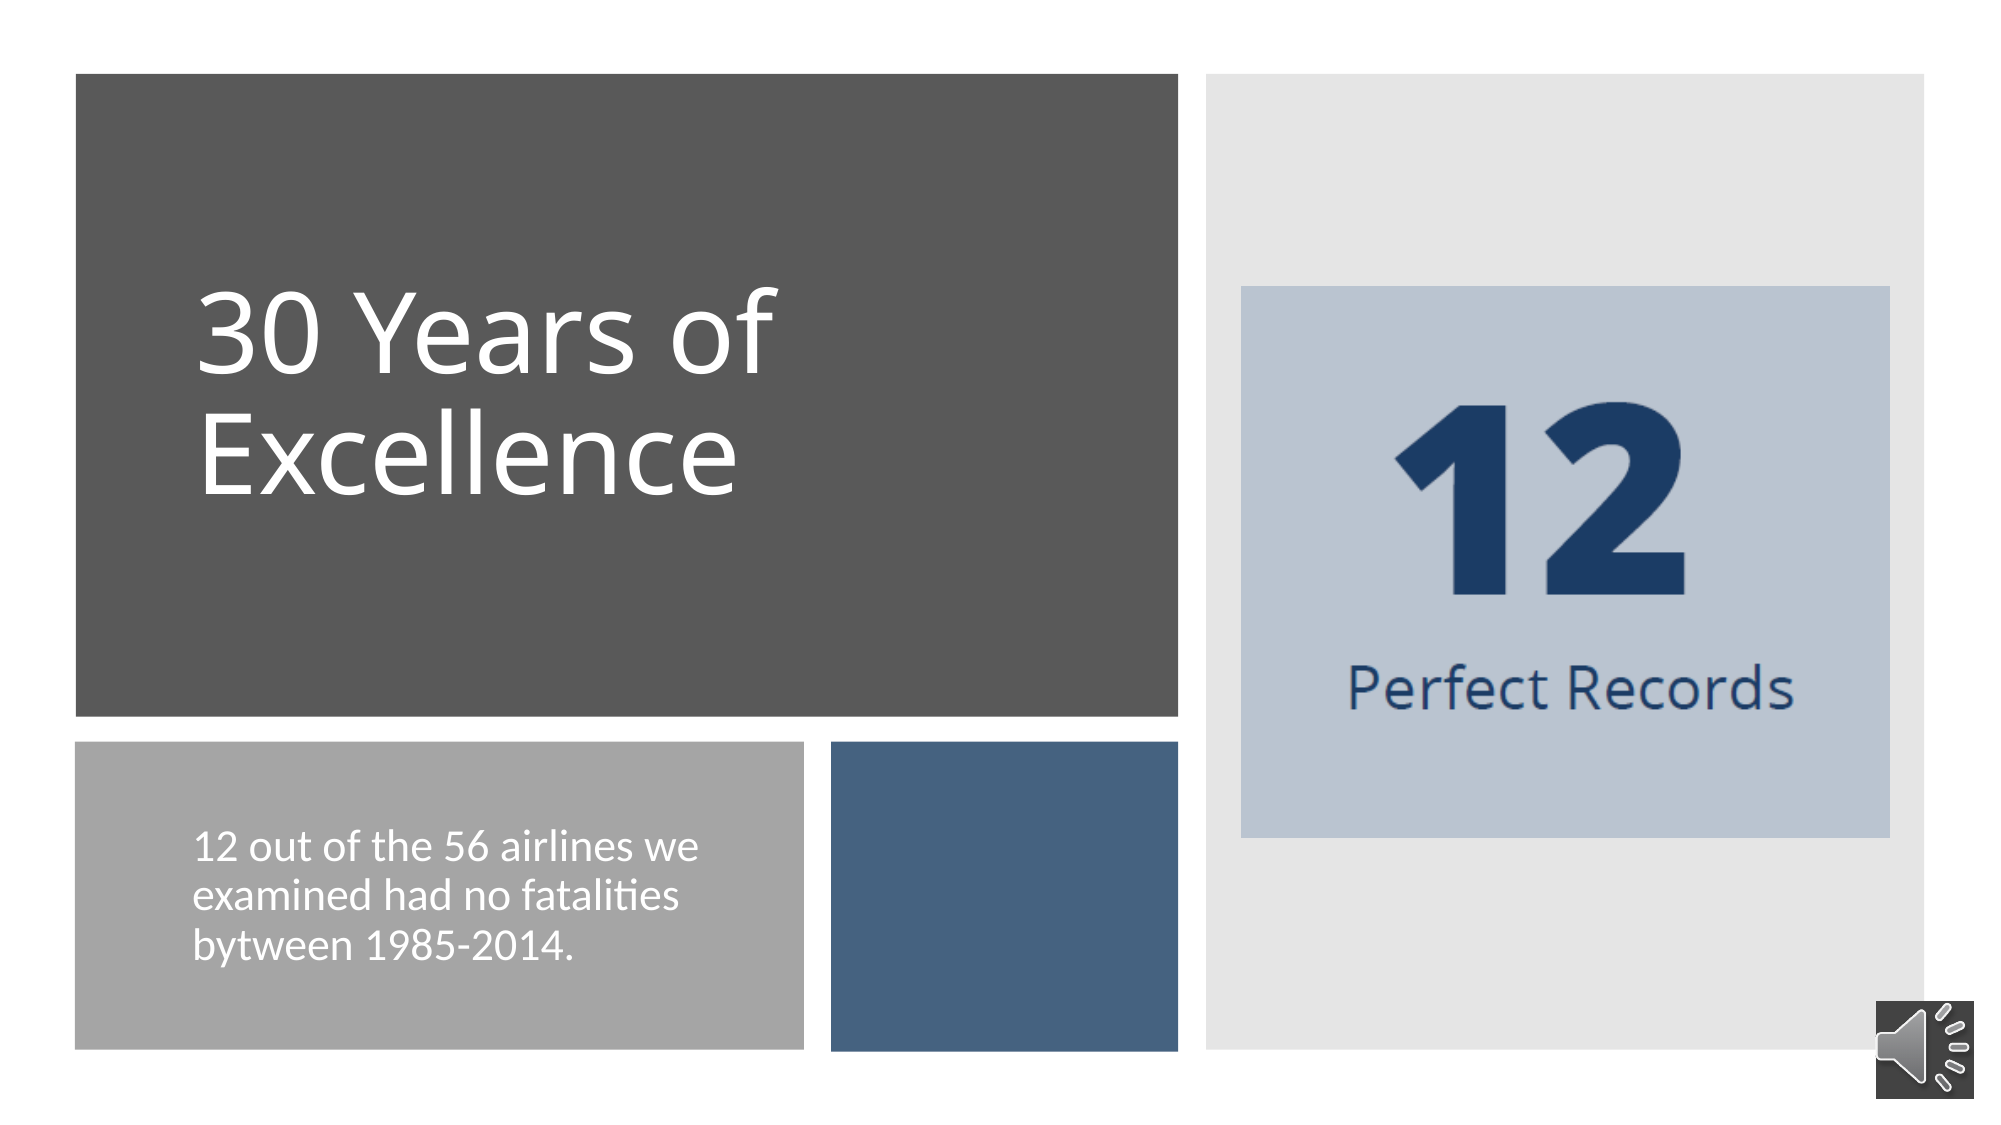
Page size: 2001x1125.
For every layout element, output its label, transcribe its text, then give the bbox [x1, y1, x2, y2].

text_box [75, 73, 1179, 718]
text_box [74, 741, 805, 1051]
text_box [1205, 73, 1925, 1051]
list 12 out of the 56 airlines we examined had no fatalities bytween 1985-2014. [177, 794, 719, 997]
text_box [830, 741, 1179, 1053]
picture [1874, 999, 1975, 1100]
picture [1240, 286, 1890, 838]
title 30 Years of Excellence [180, 182, 1081, 613]
